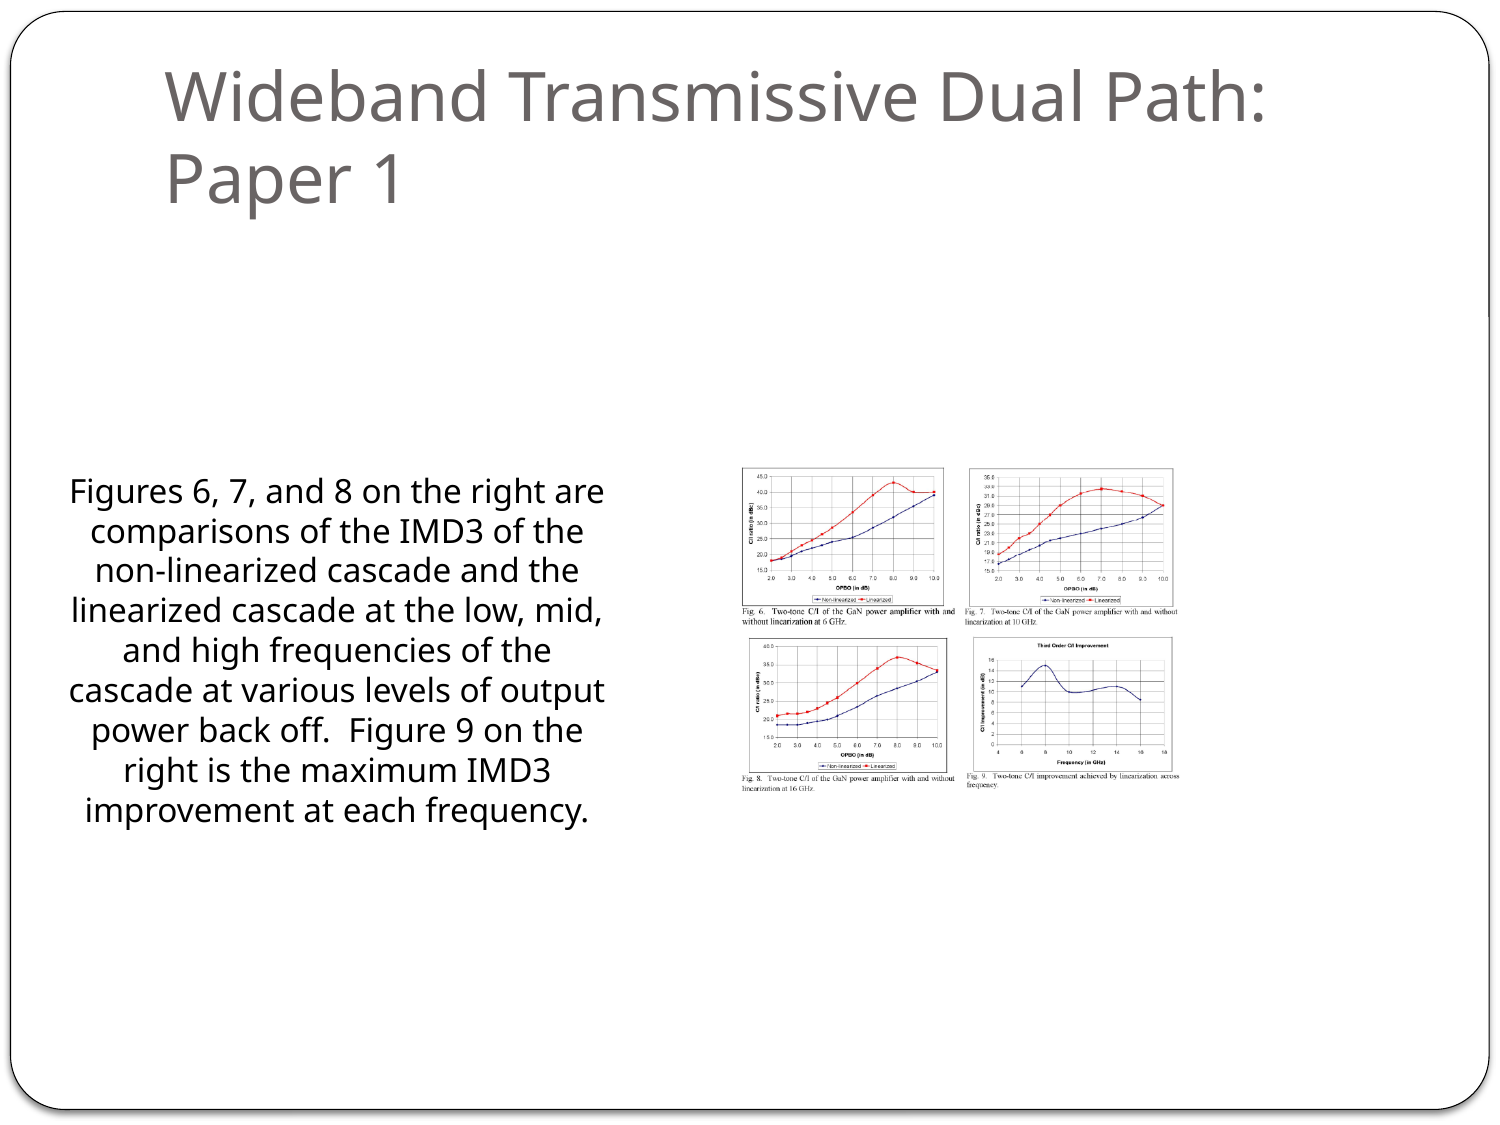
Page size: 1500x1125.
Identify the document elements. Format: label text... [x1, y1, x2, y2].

text_box Figures 6, 7, and 8 on the right are comparisons of the IMD3 of the non-linearized cascade and the linearized cascade at the low, mid, and high frequencies of the cascade at various levels of output power back off. Figure 9 on the right is the maximum IMD3 improvement at each frequency. [50, 462, 625, 837]
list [737, 462, 1185, 797]
title Wideband Transmissive Dual Path: Paper 1 [150, 45, 1425, 233]
